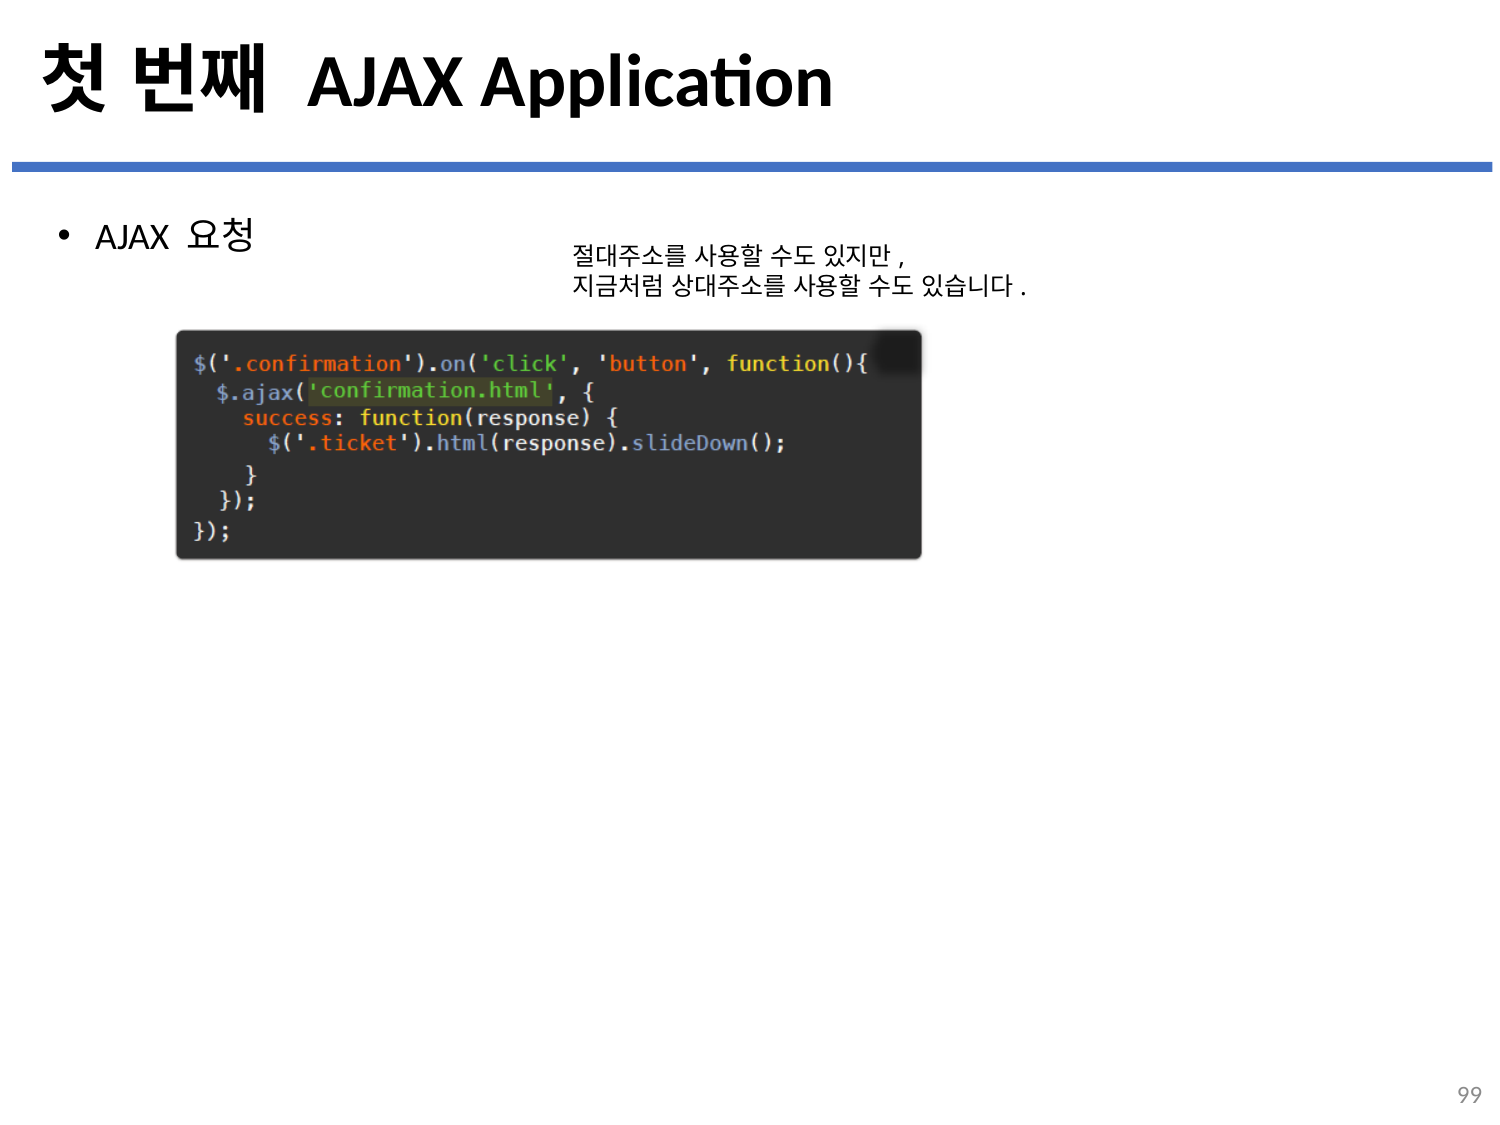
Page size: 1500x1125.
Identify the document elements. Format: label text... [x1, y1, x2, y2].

title 첫 번째 AJAX Application [25, 32, 1475, 132]
text_box 절대주소를 사용할 수도 있지만, 지금처럼 상대주소를 사용할 수도 있습니다. [557, 232, 1042, 308]
slide_number 99 [1159, 1063, 1498, 1124]
list AJAX 요청 [42, 204, 1453, 1104]
picture [166, 317, 938, 575]
